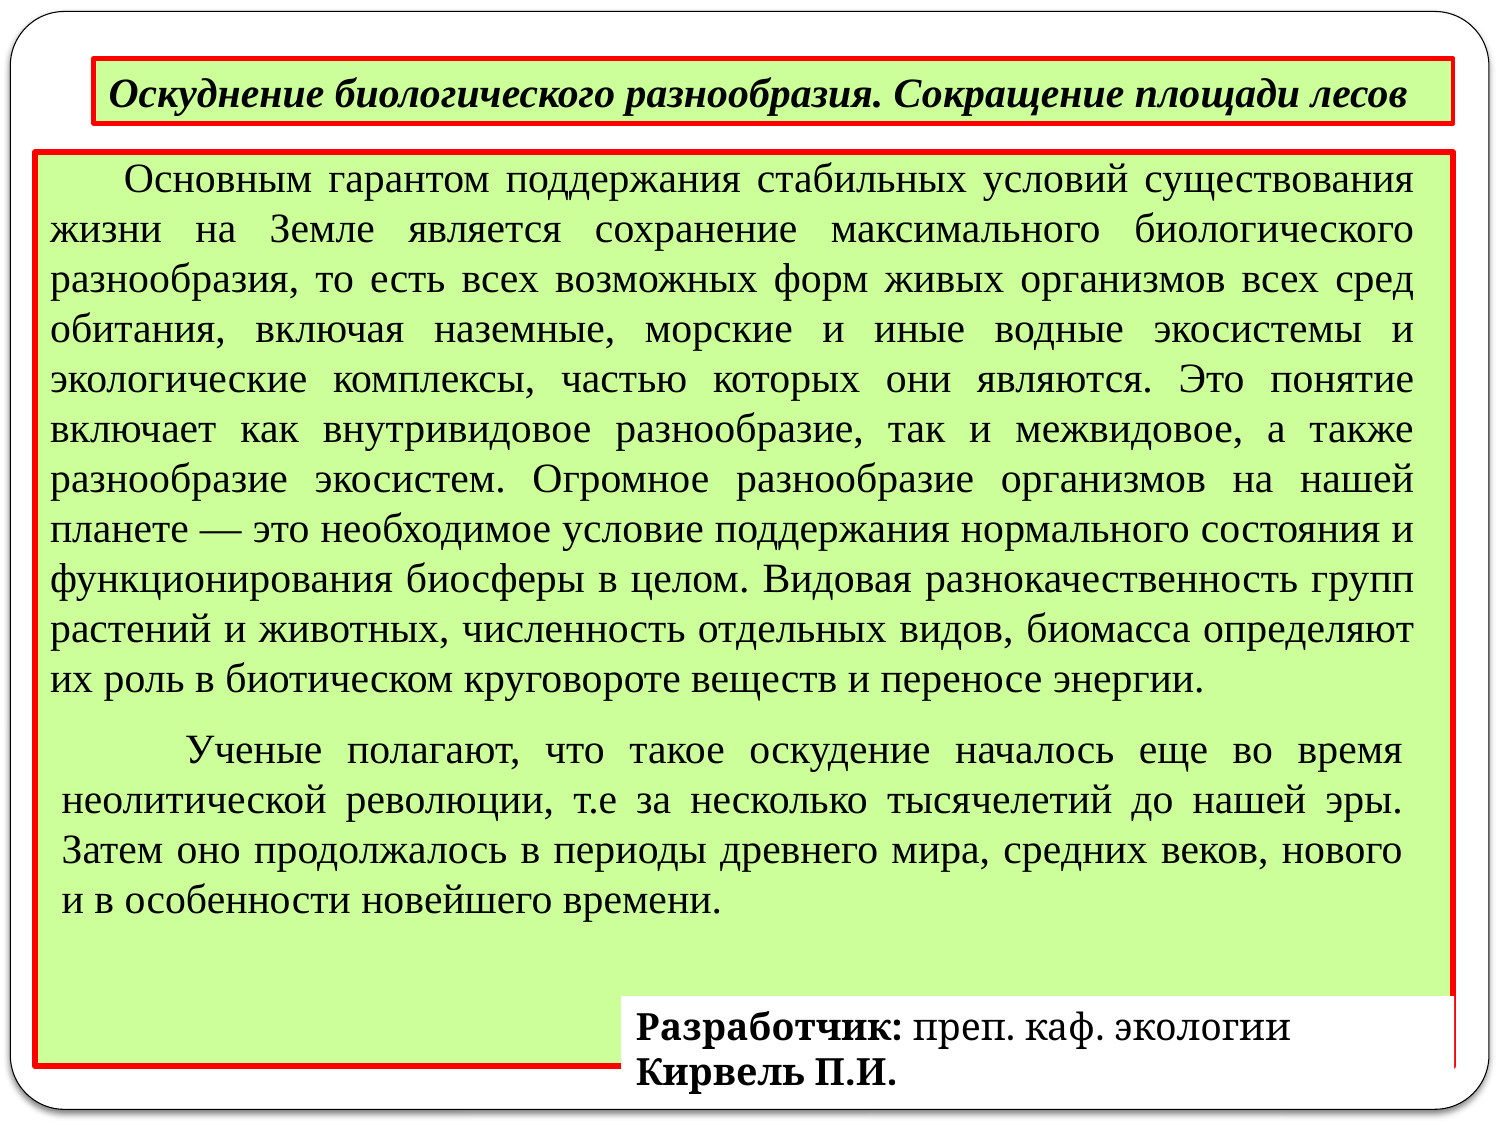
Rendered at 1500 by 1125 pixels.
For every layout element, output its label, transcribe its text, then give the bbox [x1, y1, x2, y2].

text_box Разработчик: преп. каф. экологии Кирвель П.И. [621, 996, 1455, 1101]
text_box Оскуднение биологического разнообразия. Сокращение площади лесов [93, 58, 1454, 124]
text_box Ученые полагают, что такое оскудение началось еще во время неолитической революции, т.е за несколько тысячелетий до нашей эры. Затем оно продолжалось в периоды древнего мира, средних веков, нового и в особенности новейшего времени. [46, 714, 1418, 930]
text_box [34, 151, 1454, 1067]
text_box Основным гарантом поддержания стабильных условий существования жизни на Земле является сохранение максимального биологического разнообразия, то есть всех возможных форм живых организмов всех сред обитания, включая наземные, морские и иные водные экосистемы и экологические комплексы, частью которых они являются. Это понятие включает как внутривидовое разнообразие, так и межвидовое, а также разнообразие экосистем. Огромное разнообразие организмов на нашей планете — это необходимое условие поддержания нормального состояния и функционирования биосферы в целом. Видовая разнокачественность групп растений и животных, численность отдельных видов, биомасса определяют их роль в биотическом круговороте веществ и переносе энергии. [35, 143, 1430, 709]
